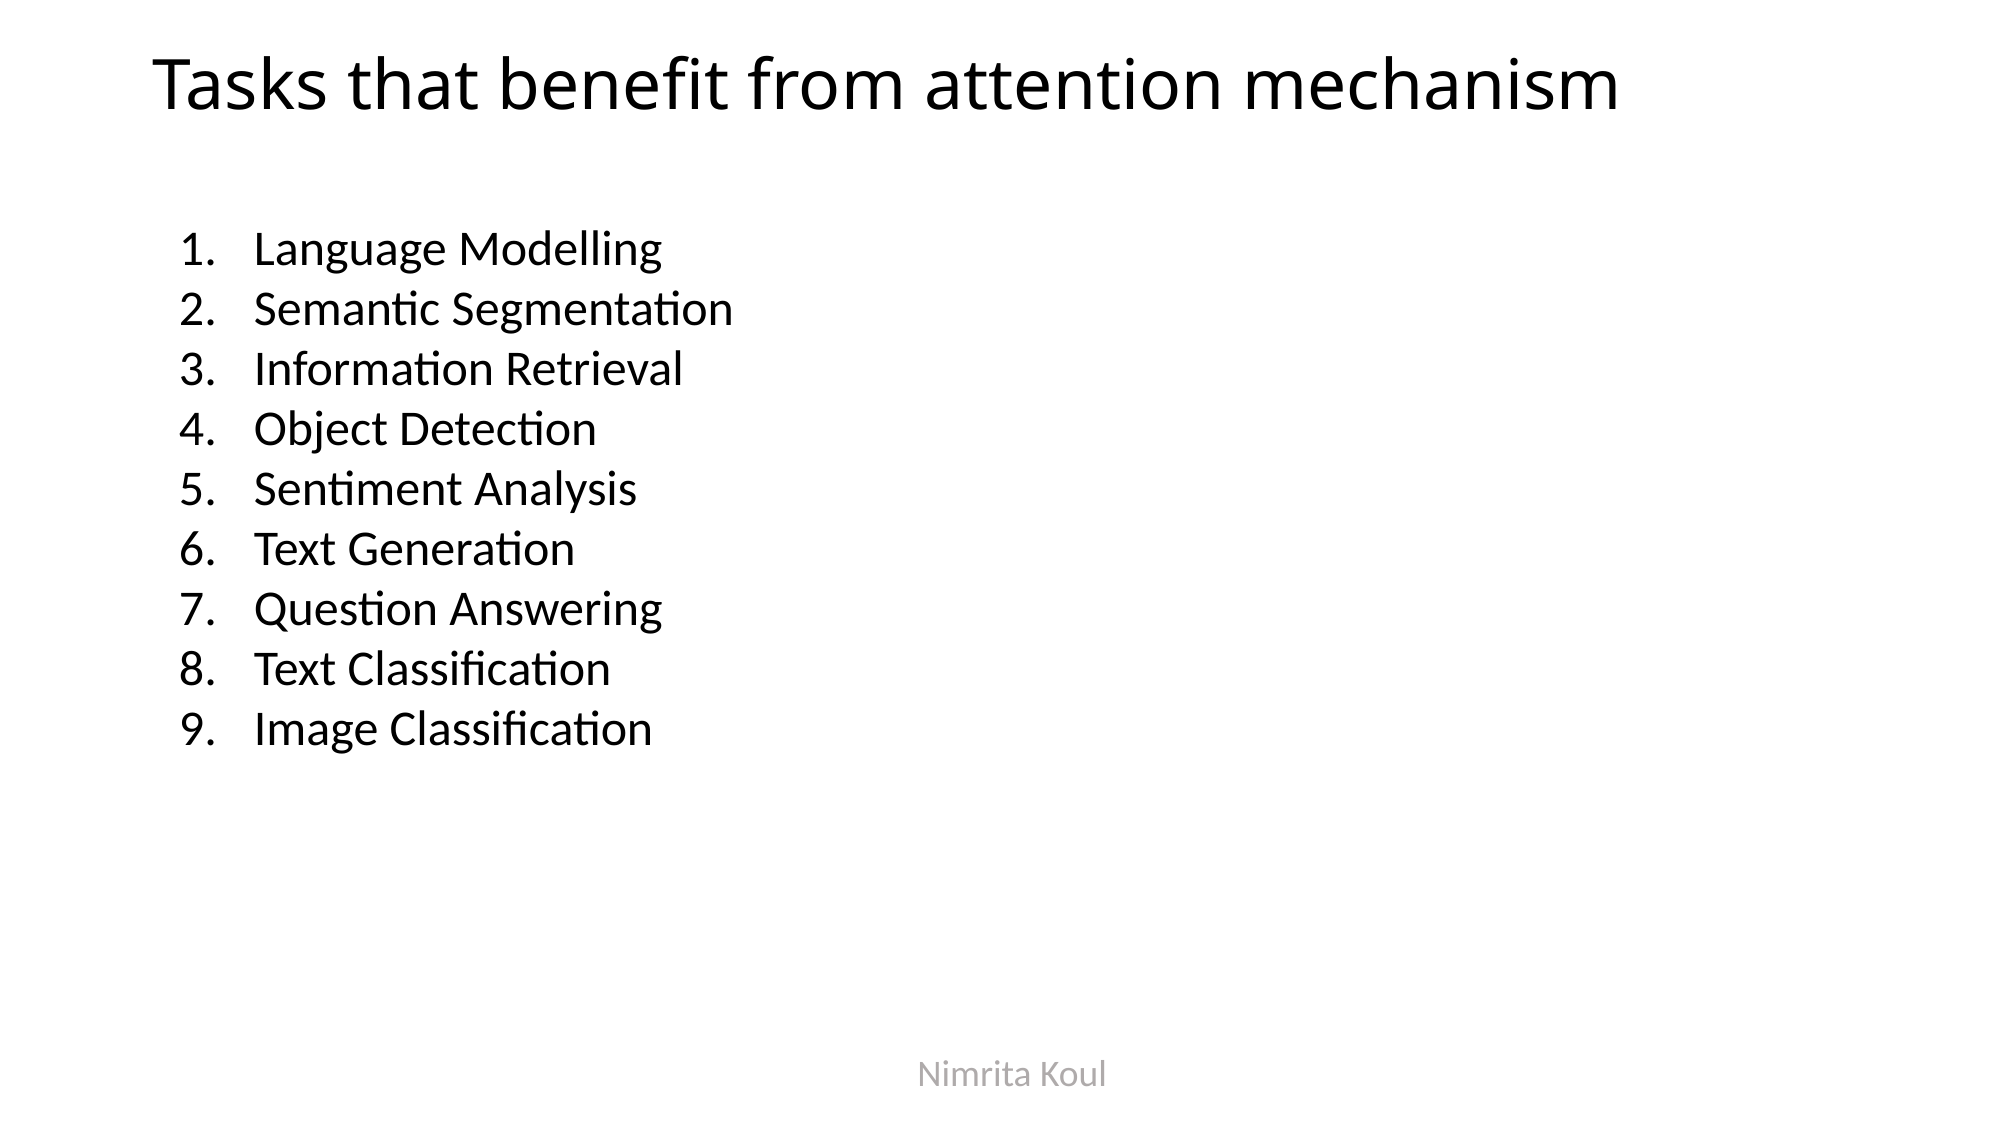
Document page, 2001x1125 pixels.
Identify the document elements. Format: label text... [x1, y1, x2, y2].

title Tasks that benefit from attention mechanism [137, 41, 1863, 133]
text_box Language Modelling Semantic Segmentation Information Retrieval Object Detection Sentiment Analysis Text Generation Question Answering Text Classification Image Classification [164, 207, 750, 763]
